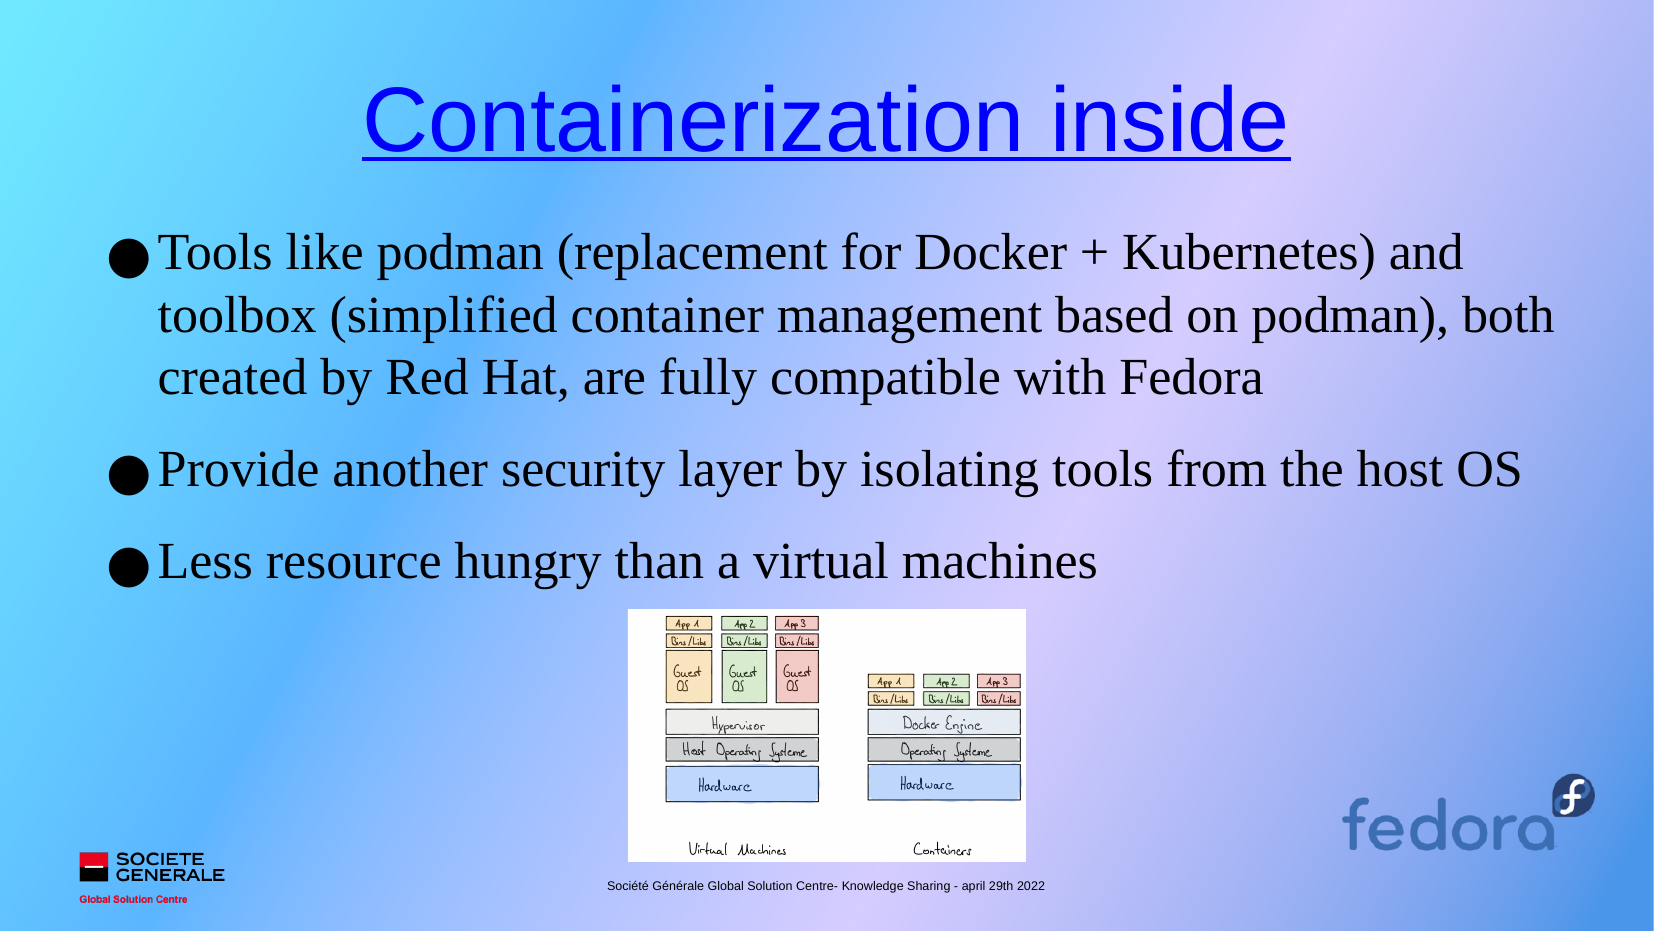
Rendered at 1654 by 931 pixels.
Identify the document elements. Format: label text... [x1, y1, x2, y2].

picture [0, 0, 1654, 931]
text_box Containerization inside [82, 37, 1571, 193]
text_box Tools like podman (replacement for Docker + Kubernetes) and toolbox (simplified container management based on podman), both created by Red Hat, are fully compatible with Fedora Provide another security layer by isolating tools from the host OS Less resource hungry than a virtual machines [82, 217, 1571, 757]
text_box Société Générale Global Solution Centre- Knowledge Sharing - april 29th 2022 [592, 870, 1062, 901]
